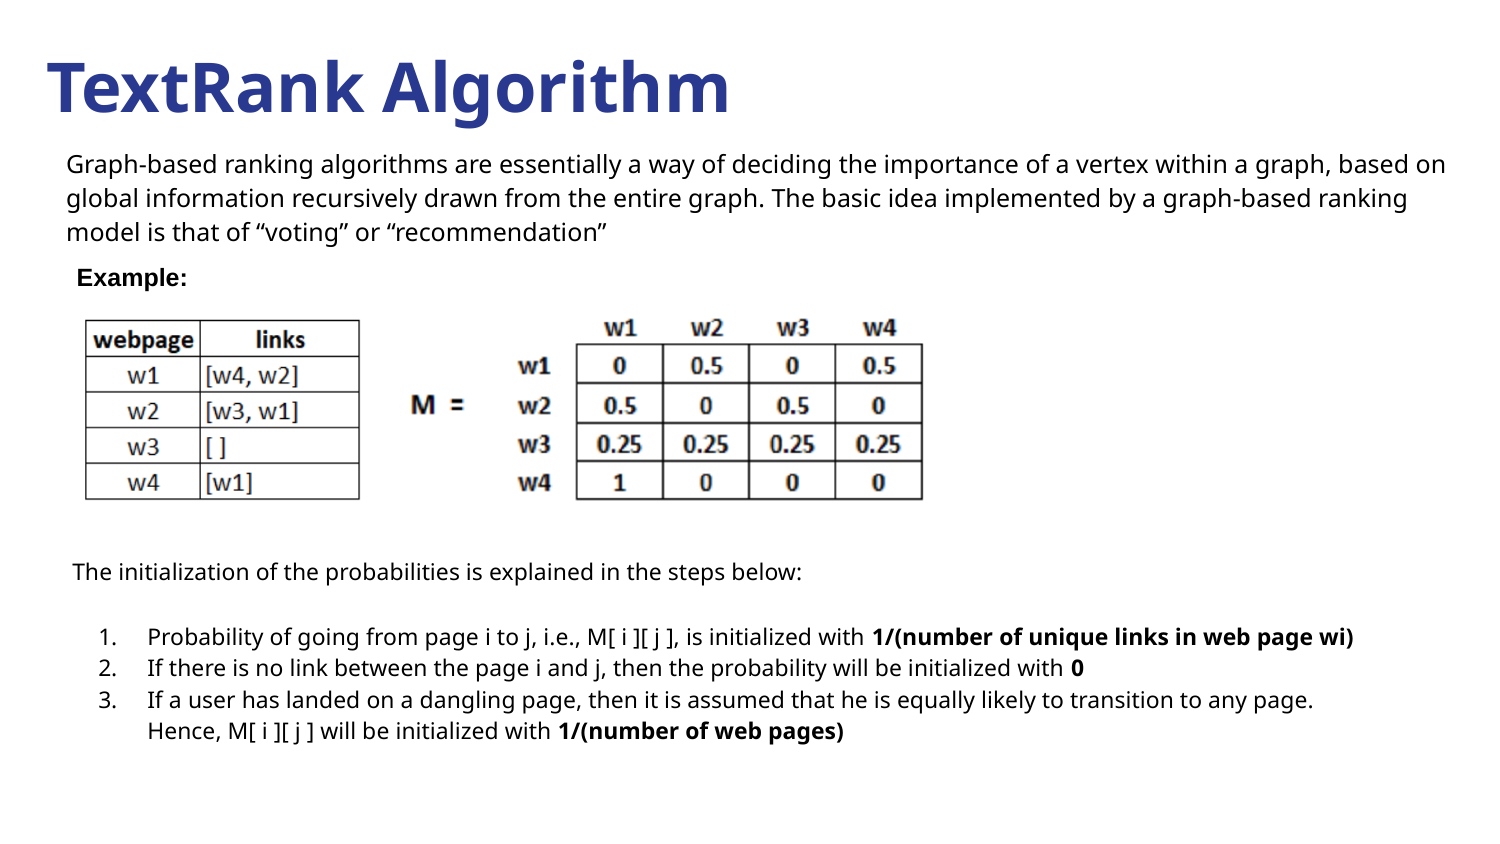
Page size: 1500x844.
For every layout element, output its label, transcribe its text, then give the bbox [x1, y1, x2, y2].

list Graph-based ranking algorithms are essentially a way of deciding the importance of a vertex within a graph, based on global information recursively drawn from the entire graph. The basic idea implemented by a graph-based ranking model is that of “voting” or “recommendation” [51, 128, 1482, 245]
text_box Example: [61, 246, 424, 298]
title TextRank Algorithm [31, 28, 1429, 129]
text_box The initialization of the probabilities is explained in the steps below: Probability of going from page i to j, i.e., M[ i ][ j ], is initialized with 1/(number of unique links in web page wi) If there is no link between the page i and j, then the probability will be initialized with 0 If a user has landed on a dangling page, then it is assumed that he is equally likely to transition to any page. Hence, M[ i ][ j ] will be initialized with 1/(number of web pages) [57, 538, 1403, 796]
picture [69, 299, 950, 514]
